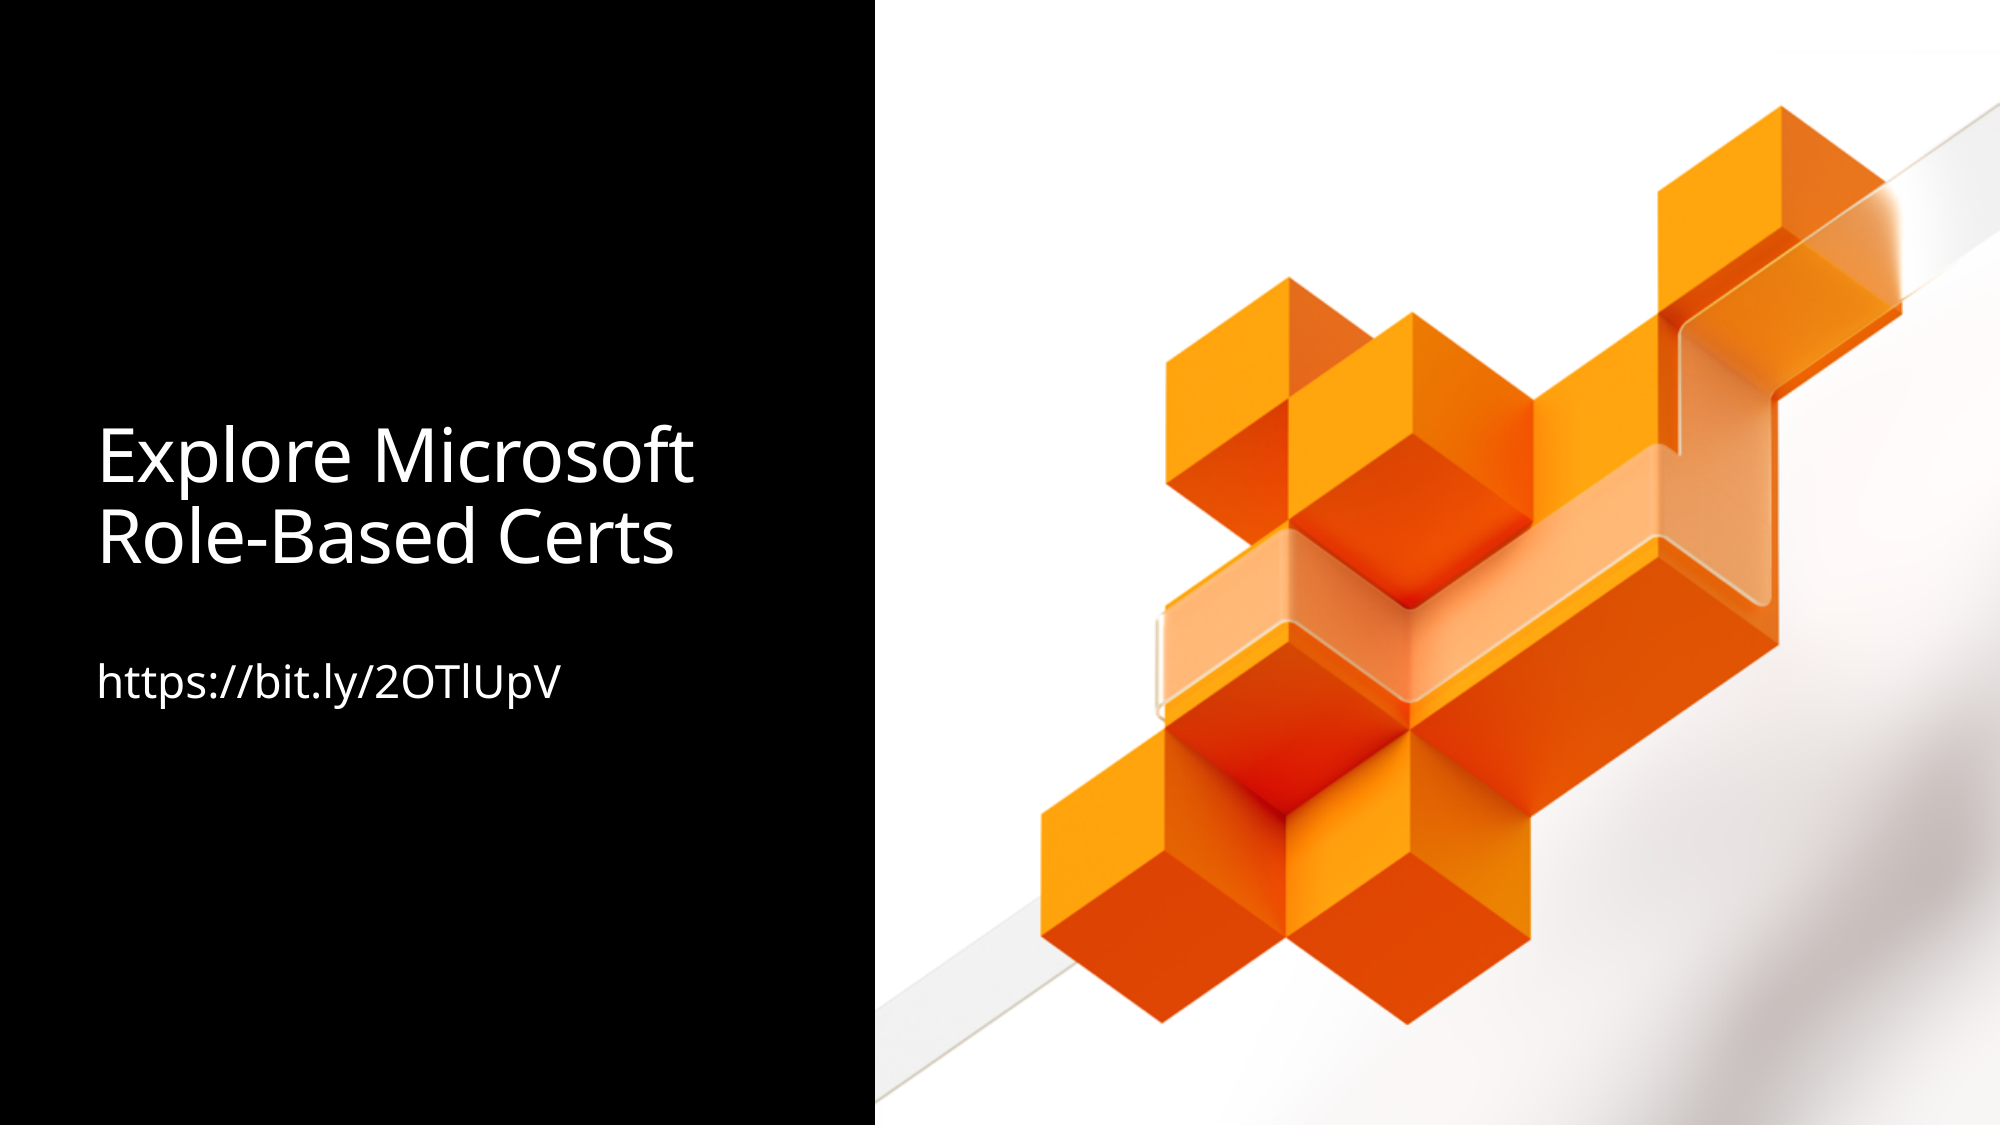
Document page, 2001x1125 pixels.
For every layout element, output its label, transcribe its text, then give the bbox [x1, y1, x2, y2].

picture [875, 0, 2000, 1125]
title Explore Microsoft Role-Based Certs [96, 497, 779, 580]
list https://bit.ly/2OTlUpV [96, 652, 779, 708]
